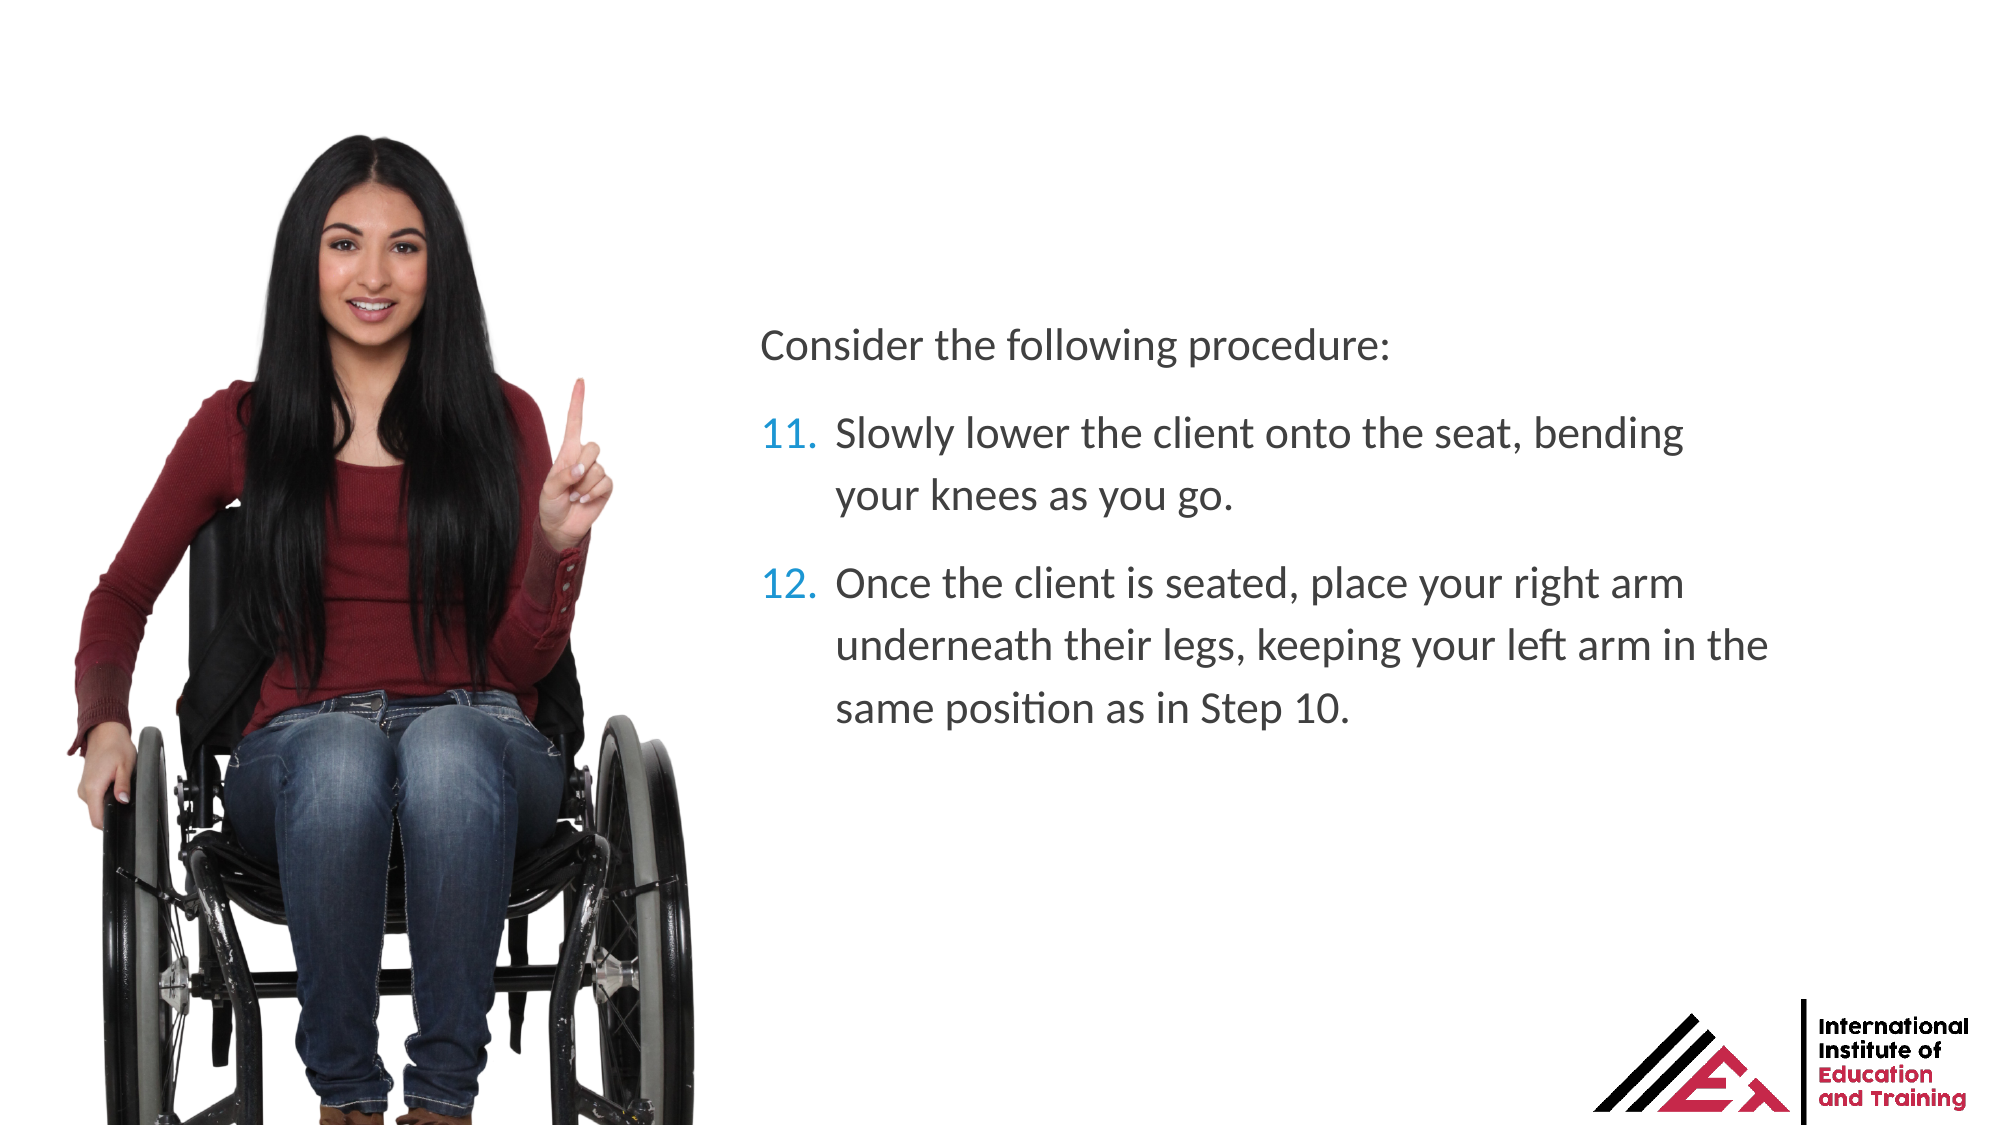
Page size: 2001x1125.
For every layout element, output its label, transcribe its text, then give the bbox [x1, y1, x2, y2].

picture [65, 14, 746, 1125]
list Consider the following procedure: Slowly lower the client onto the seat, bending your knees as you go. Once the client is seated, place your right arm underneath their legs, keeping your left arm in the same position as in Step 10. [746, 299, 1793, 1014]
picture [1593, 999, 1968, 1125]
